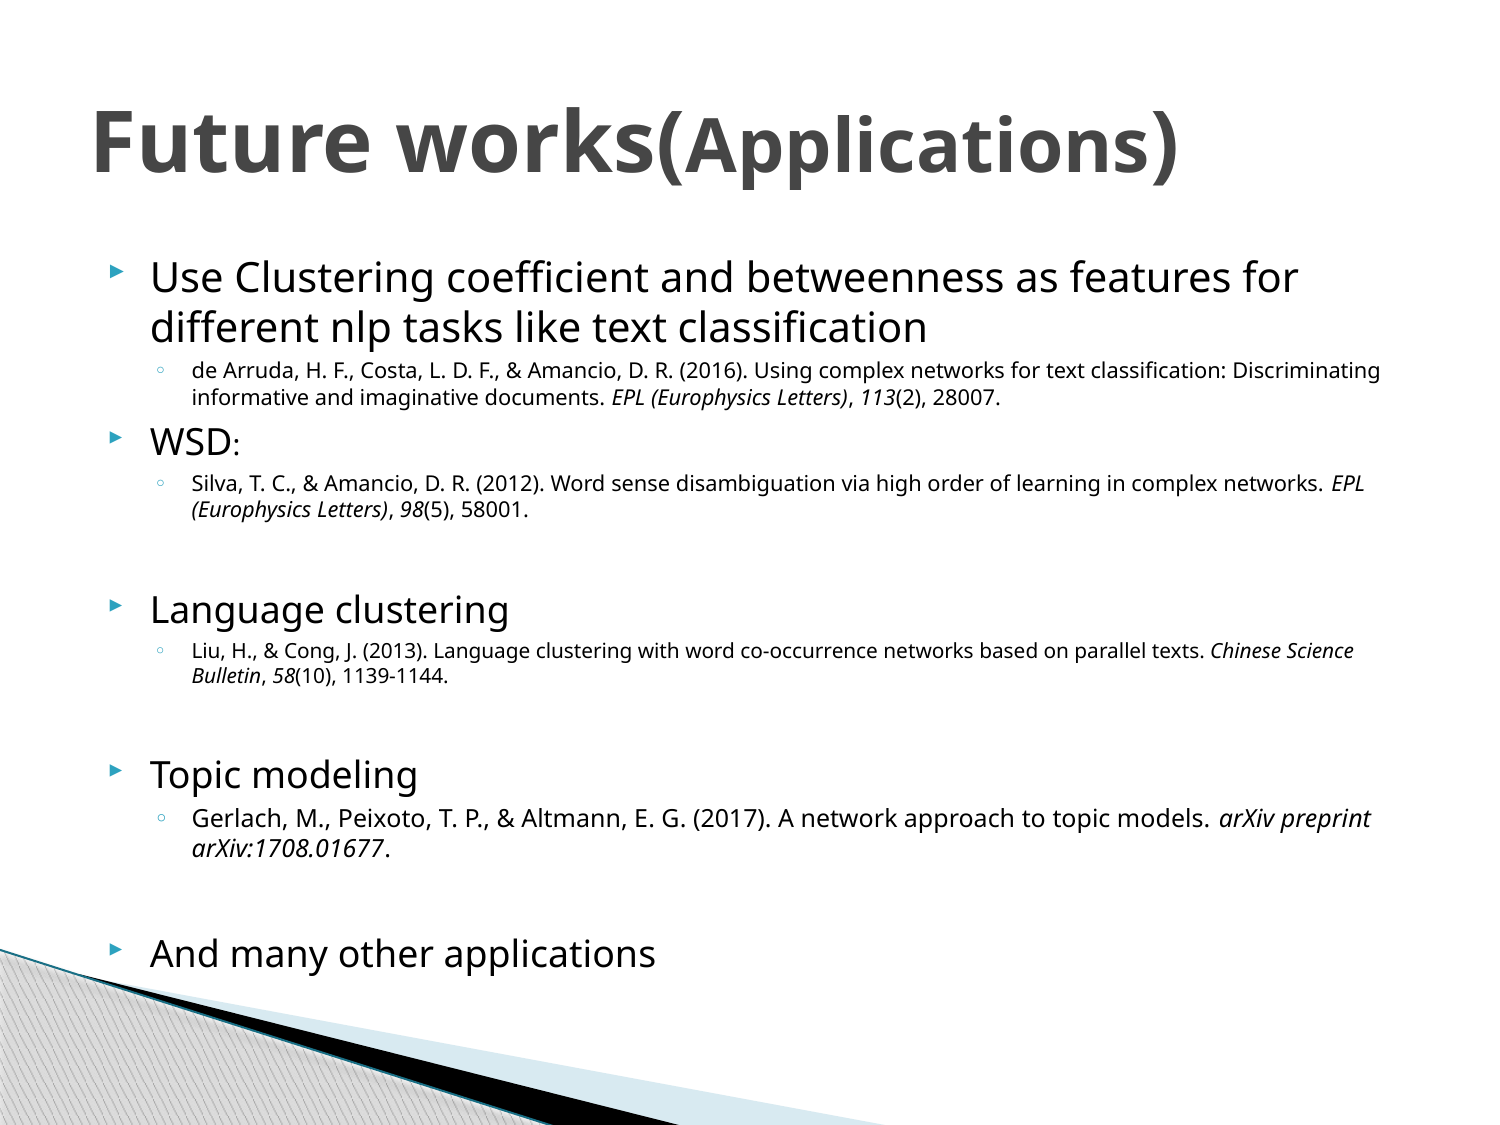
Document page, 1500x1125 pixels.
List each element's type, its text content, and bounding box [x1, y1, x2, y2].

title Future works(Applications) [75, 45, 1425, 233]
list Use Clustering coefficient and betweenness as features for different nlp tasks like text classification de Arruda, H. F., Costa, L. D. F., & Amancio, D. R. (2016). Using complex networks for text classification: Discriminating informative and imaginative documents. EPL (Europhysics Letters), 113(2), 28007. WSD: Silva, T. C., & Amancio, D. R. (2012). Word sense disambiguation via high order of learning in complex networks. EPL (Europhysics Letters), 98(5), 58001. Language clustering Liu, H., & Cong, J. (2013). Language clustering with word co-occurrence networks based on parallel texts. Chinese Science Bulletin, 58(10), 1139-1144. Topic modeling Gerlach, M., Peixoto, T. P., & Altmann, E. G. (2017). A network approach to topic models. arXiv preprint arXiv:1708.01677. And many other applications [75, 243, 1425, 986]
